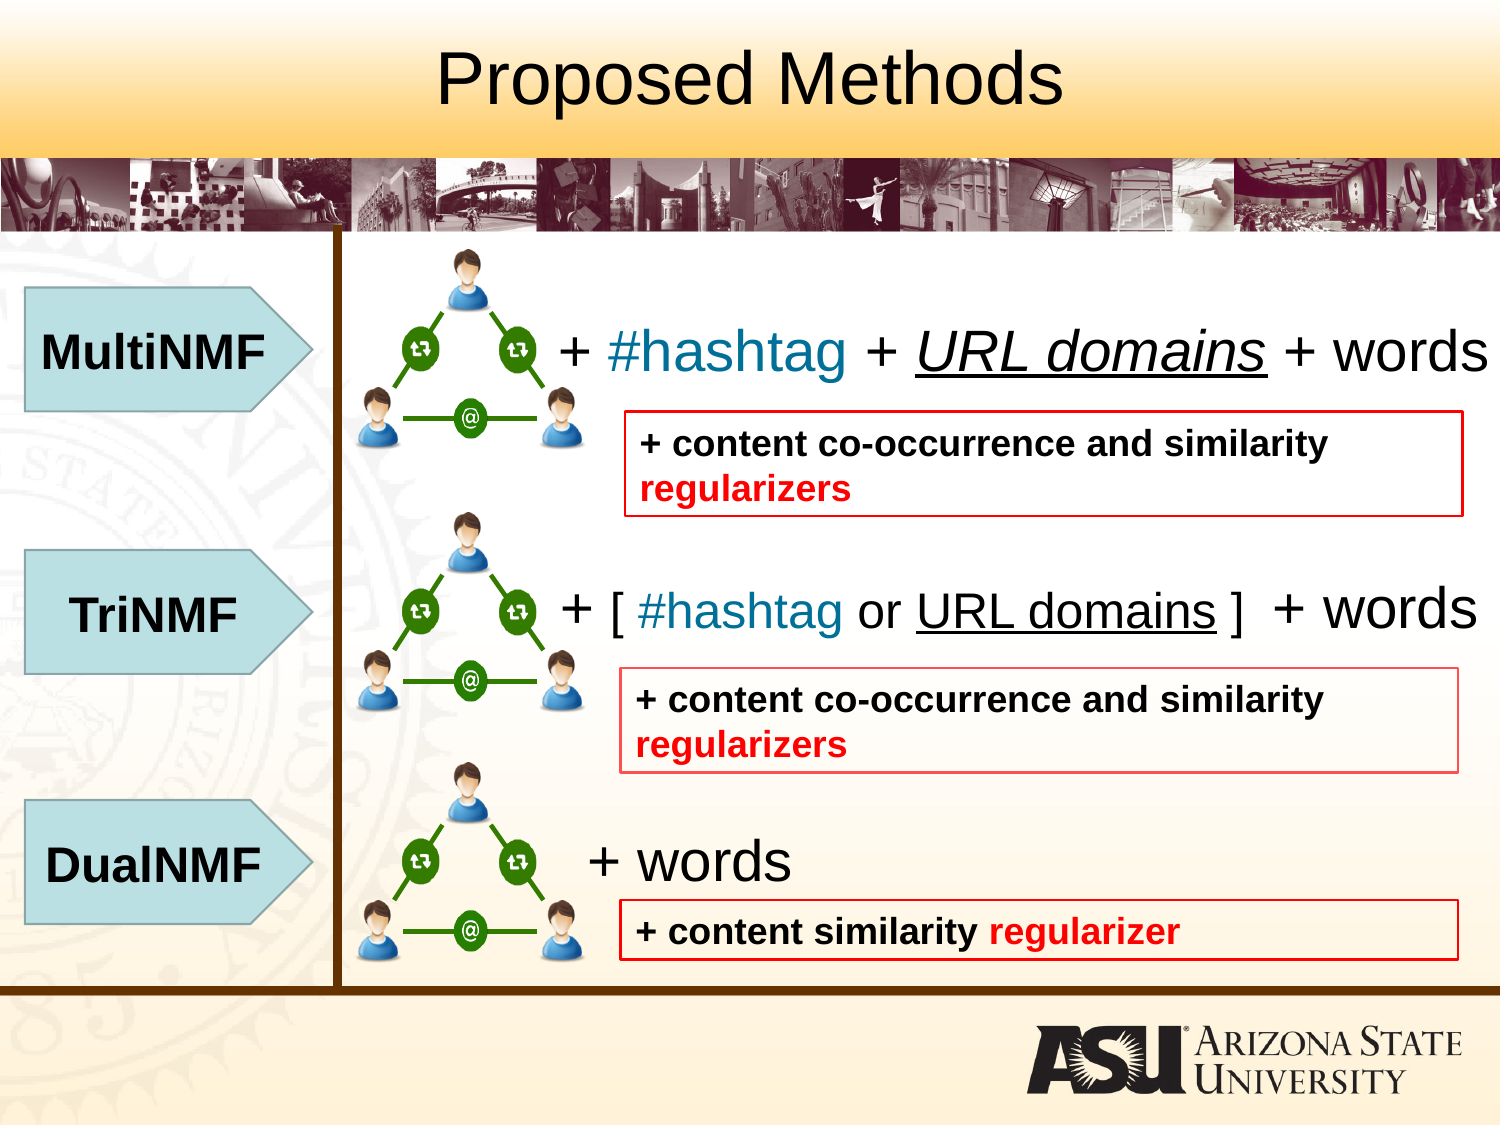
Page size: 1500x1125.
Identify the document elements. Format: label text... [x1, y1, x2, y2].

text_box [338, 512, 588, 713]
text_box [338, 762, 588, 963]
text_box + content co-occurrence and similarity regularizers [624, 411, 1463, 517]
text_box MultiNMF [23, 286, 314, 413]
text_box TriNMF [23, 548, 314, 675]
text_box + content co-occurrence and similarity regularizers [620, 667, 1459, 773]
text_box + [ #hashtag or URL domains ] + words [588, 562, 1494, 648]
title Proposed Methods [75, 0, 1425, 150]
picture [0, 0, 1500, 1125]
text_box DualNMF [23, 798, 314, 926]
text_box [338, 249, 588, 450]
text_box + #hashtag + URL domains + words [588, 305, 1500, 391]
text_box + content similarity regularizer [620, 900, 1459, 960]
text_box + words [588, 815, 809, 901]
